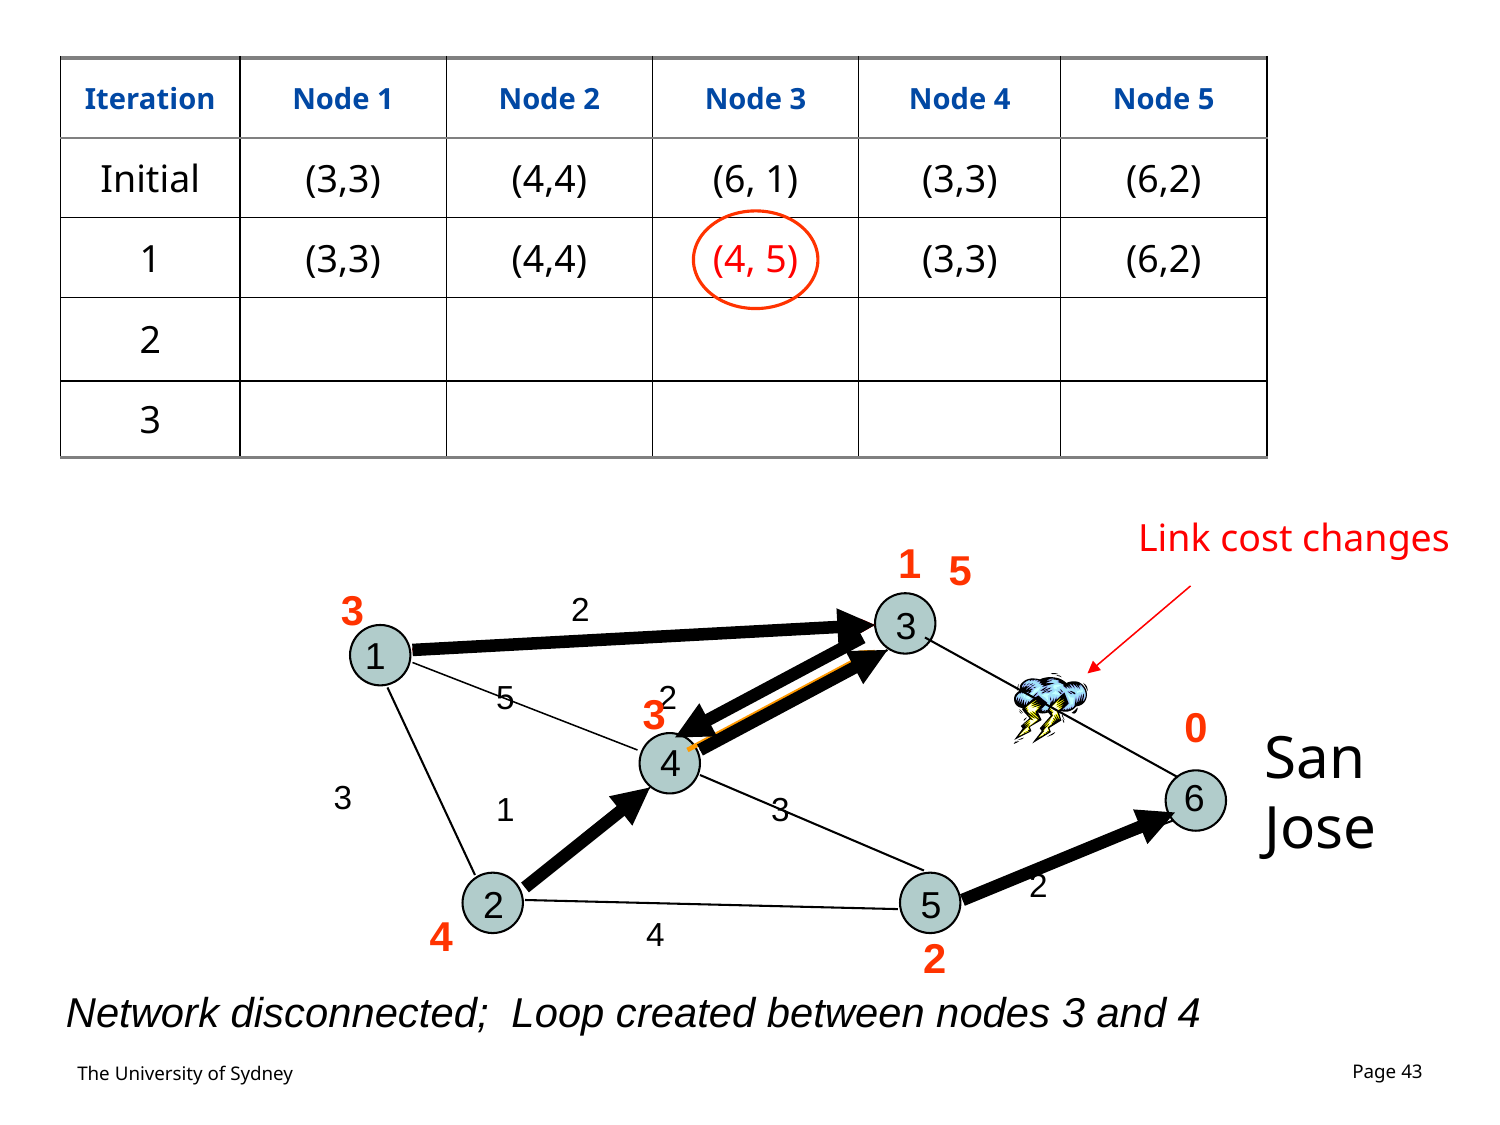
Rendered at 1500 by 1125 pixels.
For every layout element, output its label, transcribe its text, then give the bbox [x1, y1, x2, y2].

table_cell (4,4) [447, 218, 652, 297]
text_box 3 [325, 576, 379, 642]
text_box [693, 210, 818, 309]
table_cell [241, 382, 446, 456]
table_cell (4,4) [447, 139, 652, 217]
table_header Node 5 [1061, 60, 1266, 137]
table_cell Initial [61, 139, 239, 217]
table_cell [447, 382, 652, 456]
text_box 2 [908, 971, 962, 978]
table_cell [241, 298, 446, 380]
table_cell (3,3) [241, 218, 446, 297]
text_box Network disconnected; Loop created between nodes 3 and 4 [51, 978, 1217, 1044]
table_cell (3,3) [859, 139, 1060, 217]
table_cell [1061, 298, 1266, 380]
table_cell (4, 5) [653, 218, 721, 297]
table_cell [653, 382, 858, 456]
table_cell [859, 298, 1060, 380]
table_cell [653, 298, 858, 380]
table_cell 2 [61, 298, 239, 380]
table_cell (6,2) [1061, 139, 1266, 217]
table_header Iteration [61, 60, 239, 137]
table_header Node 1 [241, 60, 446, 137]
table_cell (6, 1) [653, 139, 858, 217]
table_cell [859, 382, 1060, 456]
table_cell (6,2) [1061, 218, 1266, 297]
text_box 5 [933, 536, 987, 585]
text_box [349, 587, 1227, 962]
table_cell (3,3) [859, 218, 1060, 297]
table_cell 1 [61, 218, 239, 297]
table_cell [447, 298, 652, 380]
table_cell (4, 5) [790, 218, 858, 297]
text_box San Jose [1249, 712, 1392, 868]
text_box Link cost changes [1123, 506, 1480, 566]
text_box 1 [883, 529, 937, 585]
table_header Node 4 [859, 60, 1060, 137]
table_cell 3 [61, 382, 239, 456]
table_cell [1061, 382, 1266, 456]
table_header Node 2 [447, 60, 652, 137]
table_header Node 3 [653, 60, 858, 137]
table_cell (3,3) [241, 139, 446, 217]
